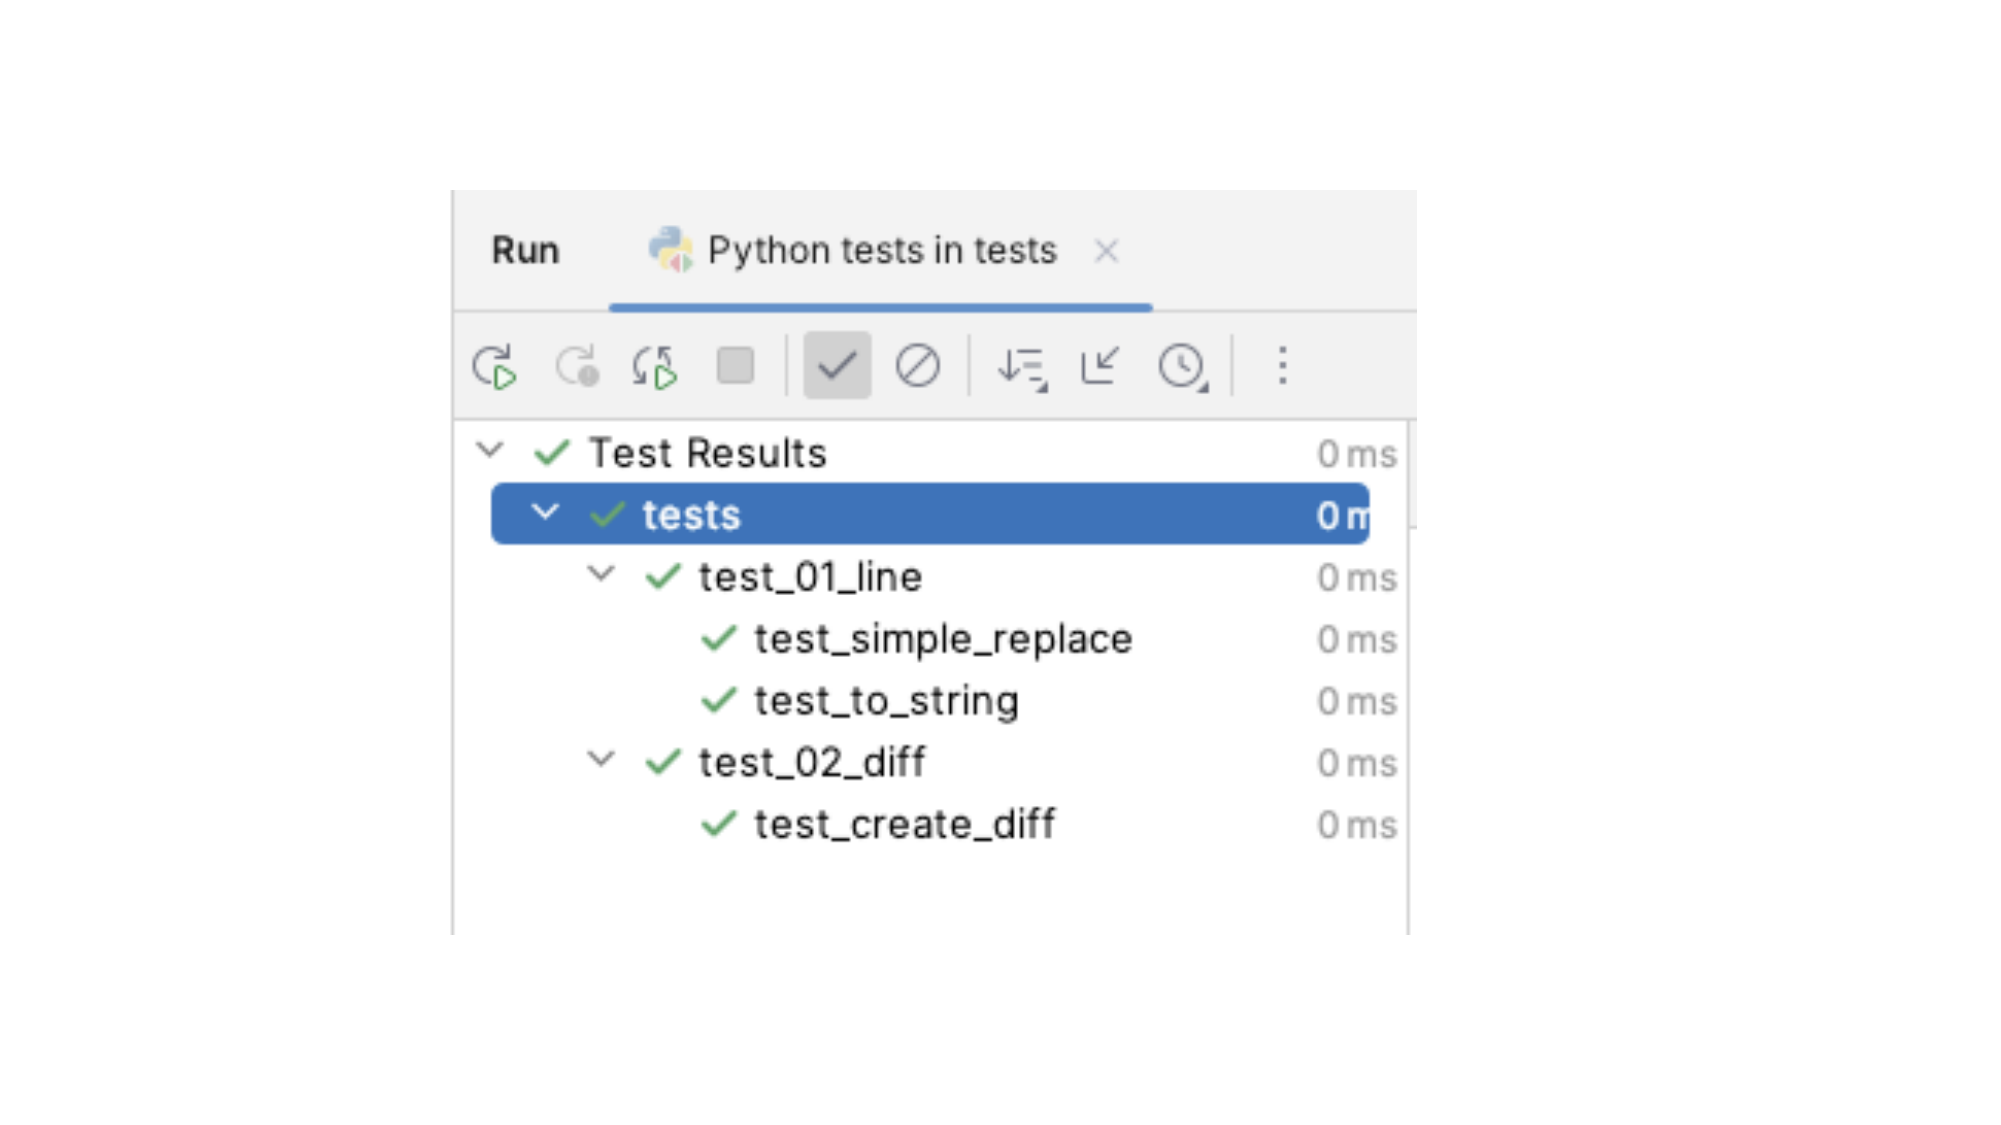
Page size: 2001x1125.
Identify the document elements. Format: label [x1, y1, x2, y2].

picture [449, 189, 1417, 936]
